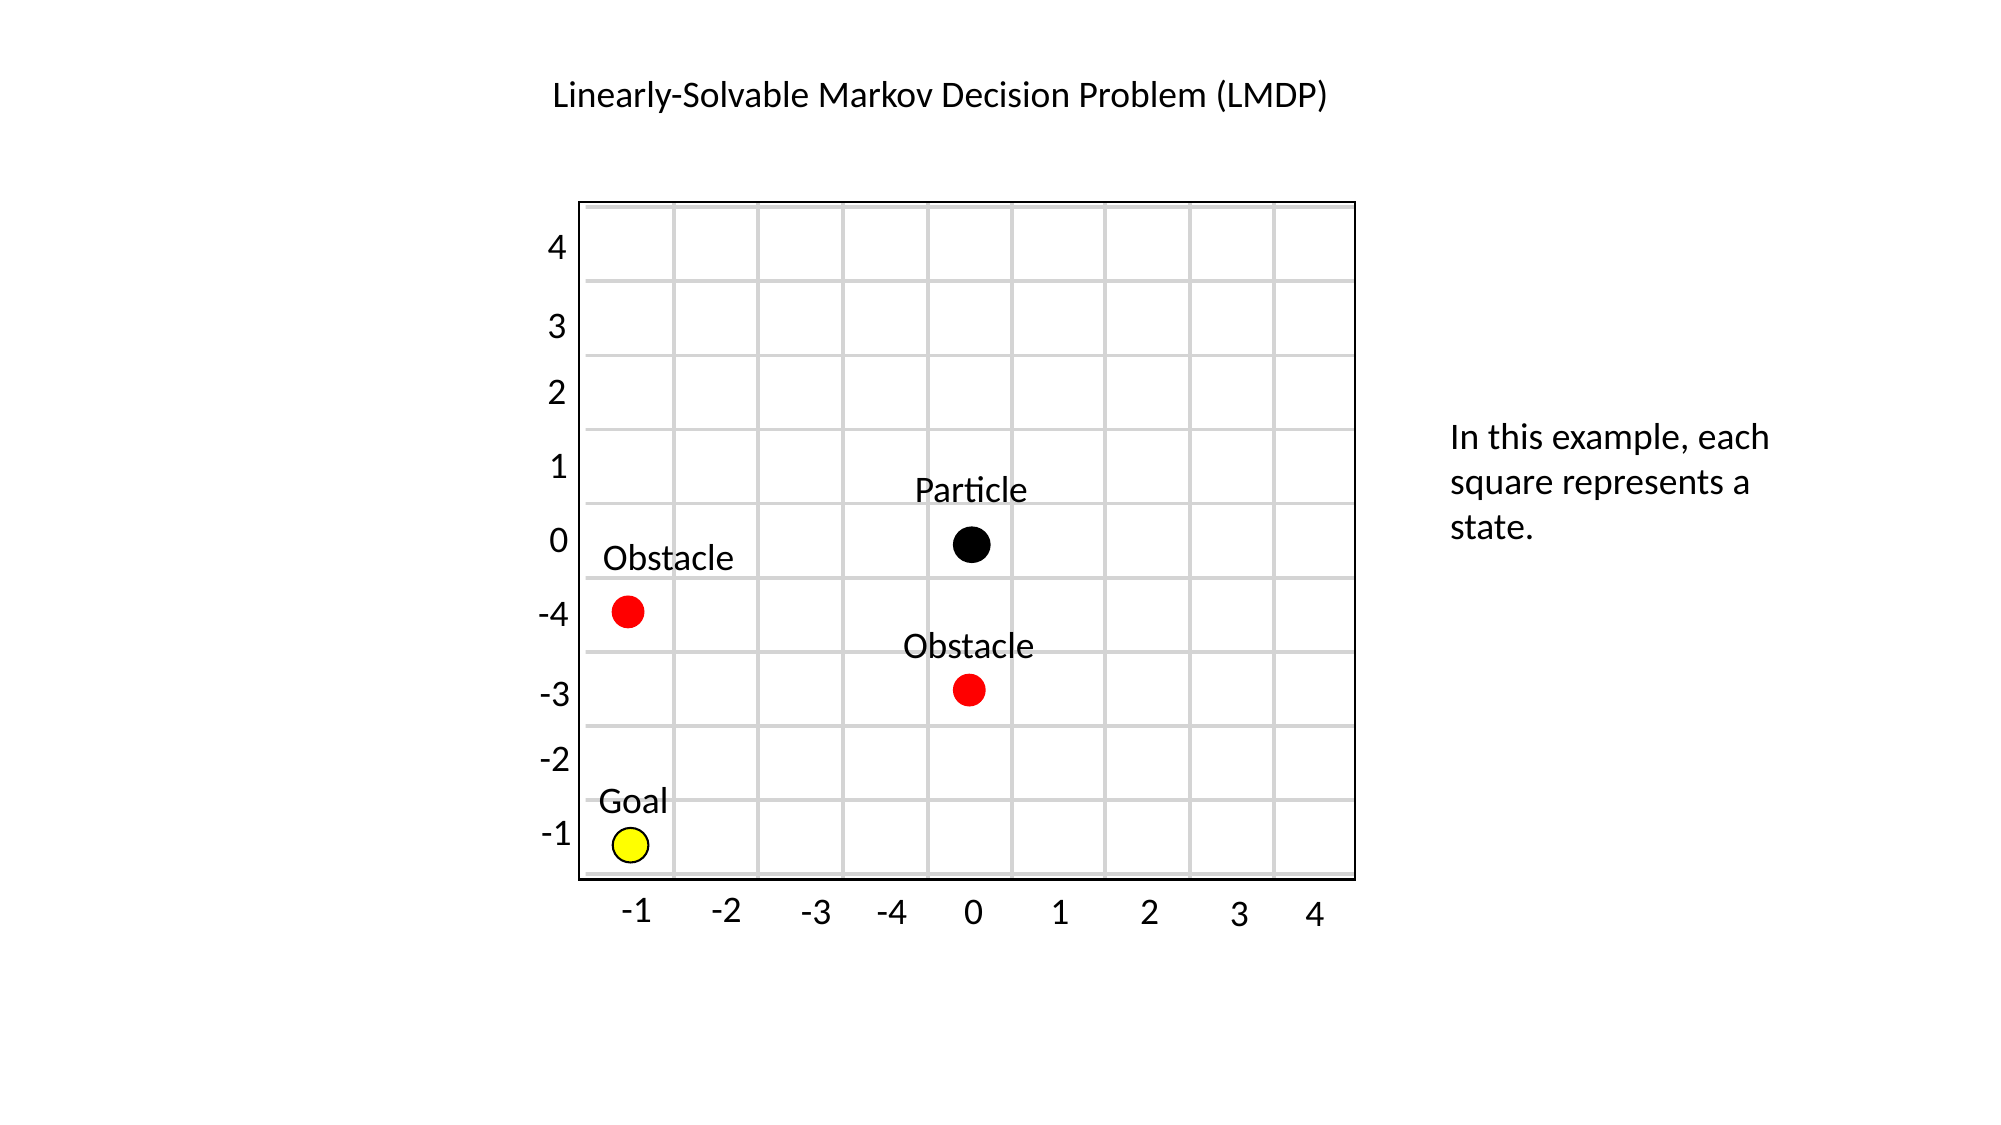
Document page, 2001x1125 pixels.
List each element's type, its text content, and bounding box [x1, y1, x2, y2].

text_box 0 [534, 507, 585, 567]
text_box 1 [534, 433, 583, 494]
text_box 2 [1125, 880, 1174, 940]
text_box 2 [532, 359, 582, 420]
text_box -3 [786, 880, 847, 940]
text_box -3 [524, 661, 585, 722]
text_box 3 [1214, 881, 1264, 942]
text_box 1 [1035, 880, 1085, 940]
text_box 3 [532, 294, 582, 354]
text_box -2 [696, 880, 757, 938]
text_box 4 [533, 214, 582, 274]
picture [585, 202, 1356, 880]
text_box -1 [526, 800, 585, 861]
text_box -4 [523, 581, 584, 642]
text_box -2 [524, 727, 585, 787]
text_box [578, 567, 585, 661]
text_box In this example, each square represents a state. [1435, 404, 1830, 555]
text_box [578, 861, 606, 881]
text_box -1 [606, 880, 667, 938]
text_box 0 [949, 880, 999, 940]
text_box [578, 201, 1356, 507]
text_box -4 [861, 880, 923, 940]
text_box 4 [1290, 881, 1340, 942]
text_box [578, 787, 583, 800]
text_box Linearly-Solvable Markov Decision Problem (LMDP) [537, 62, 1817, 123]
